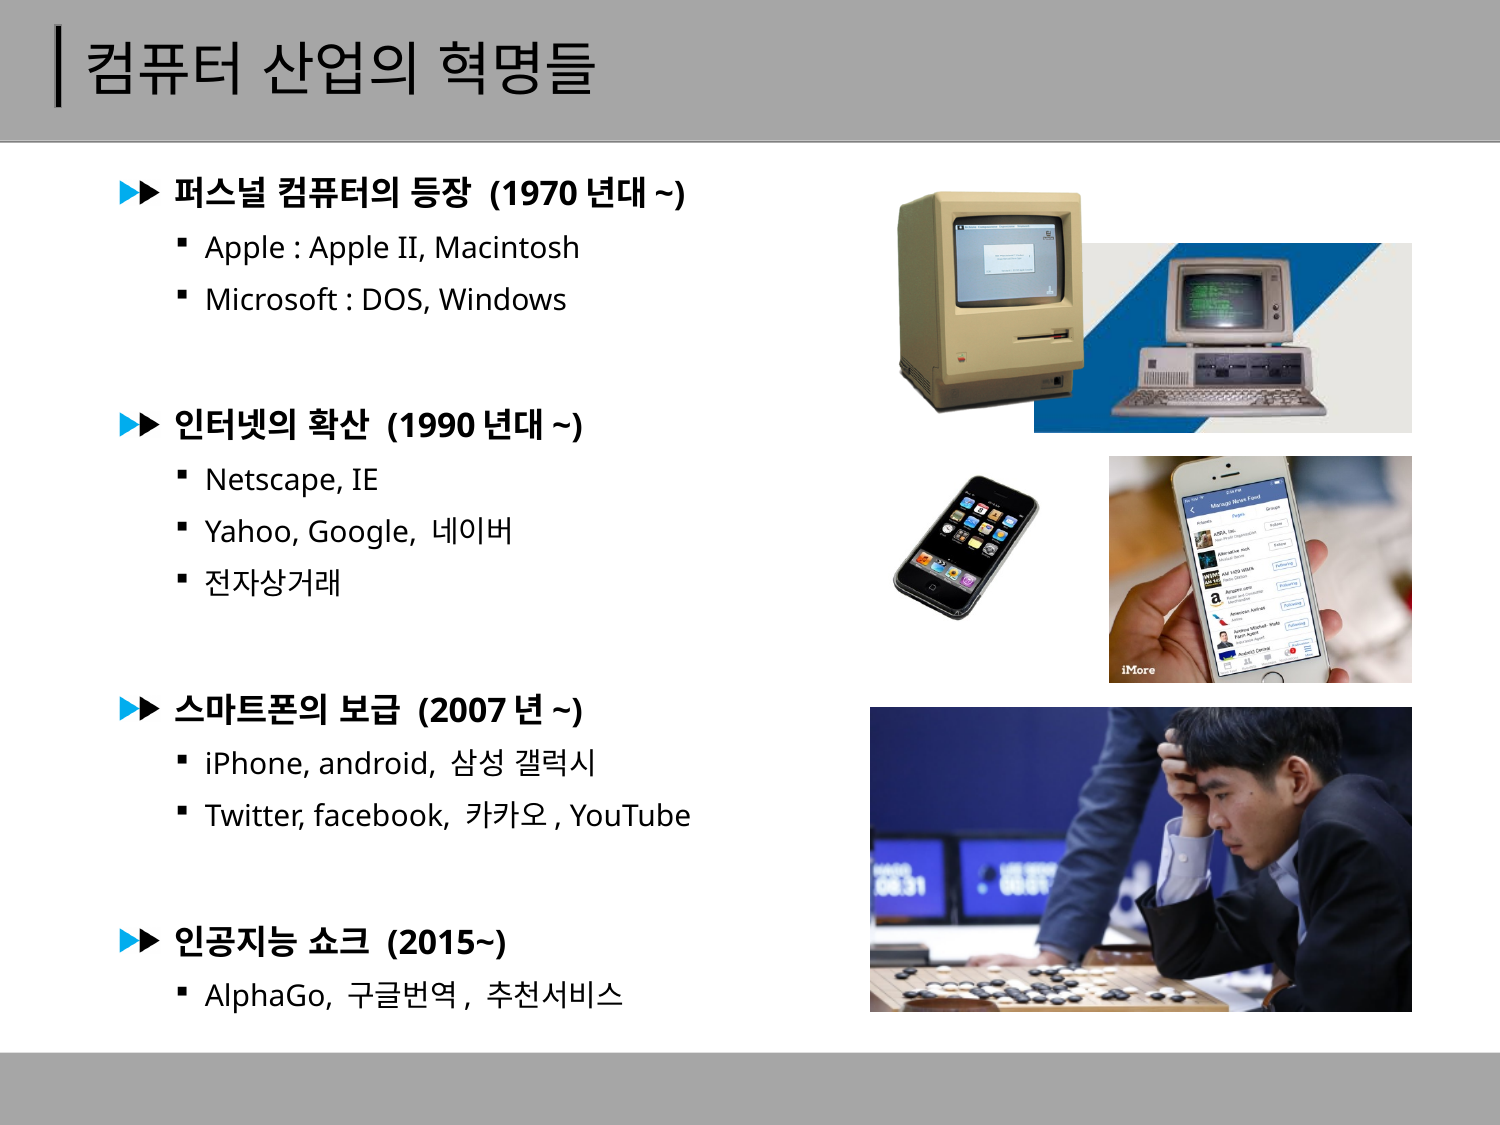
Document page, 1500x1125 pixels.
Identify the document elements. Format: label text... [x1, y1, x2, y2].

picture [118, 411, 161, 438]
list 퍼스널 컴퓨터의 등장 (1970년대~) Apple : Apple II, Macintosh Microsoft : DOS, Windows 인터넷의 확산 (1990년대~) Netscape, IE Yahoo, Google, 네이버 전자상거래 스마트폰의 보급 (2007년~) iPhone, android, 삼성 갤럭시 Twitter, facebook, 카카오, YouTube 인공지능 쇼크 (2015~) AlphaGo, 구글번역, 추천서비스 [103, 156, 1397, 1024]
picture [870, 706, 1412, 1012]
picture [844, 455, 1088, 639]
picture [118, 927, 161, 954]
picture [118, 695, 161, 722]
title 컴퓨터 산업의 혁명들 [69, 20, 1364, 114]
picture [118, 179, 161, 206]
picture [892, 184, 1412, 433]
picture [1109, 455, 1412, 684]
